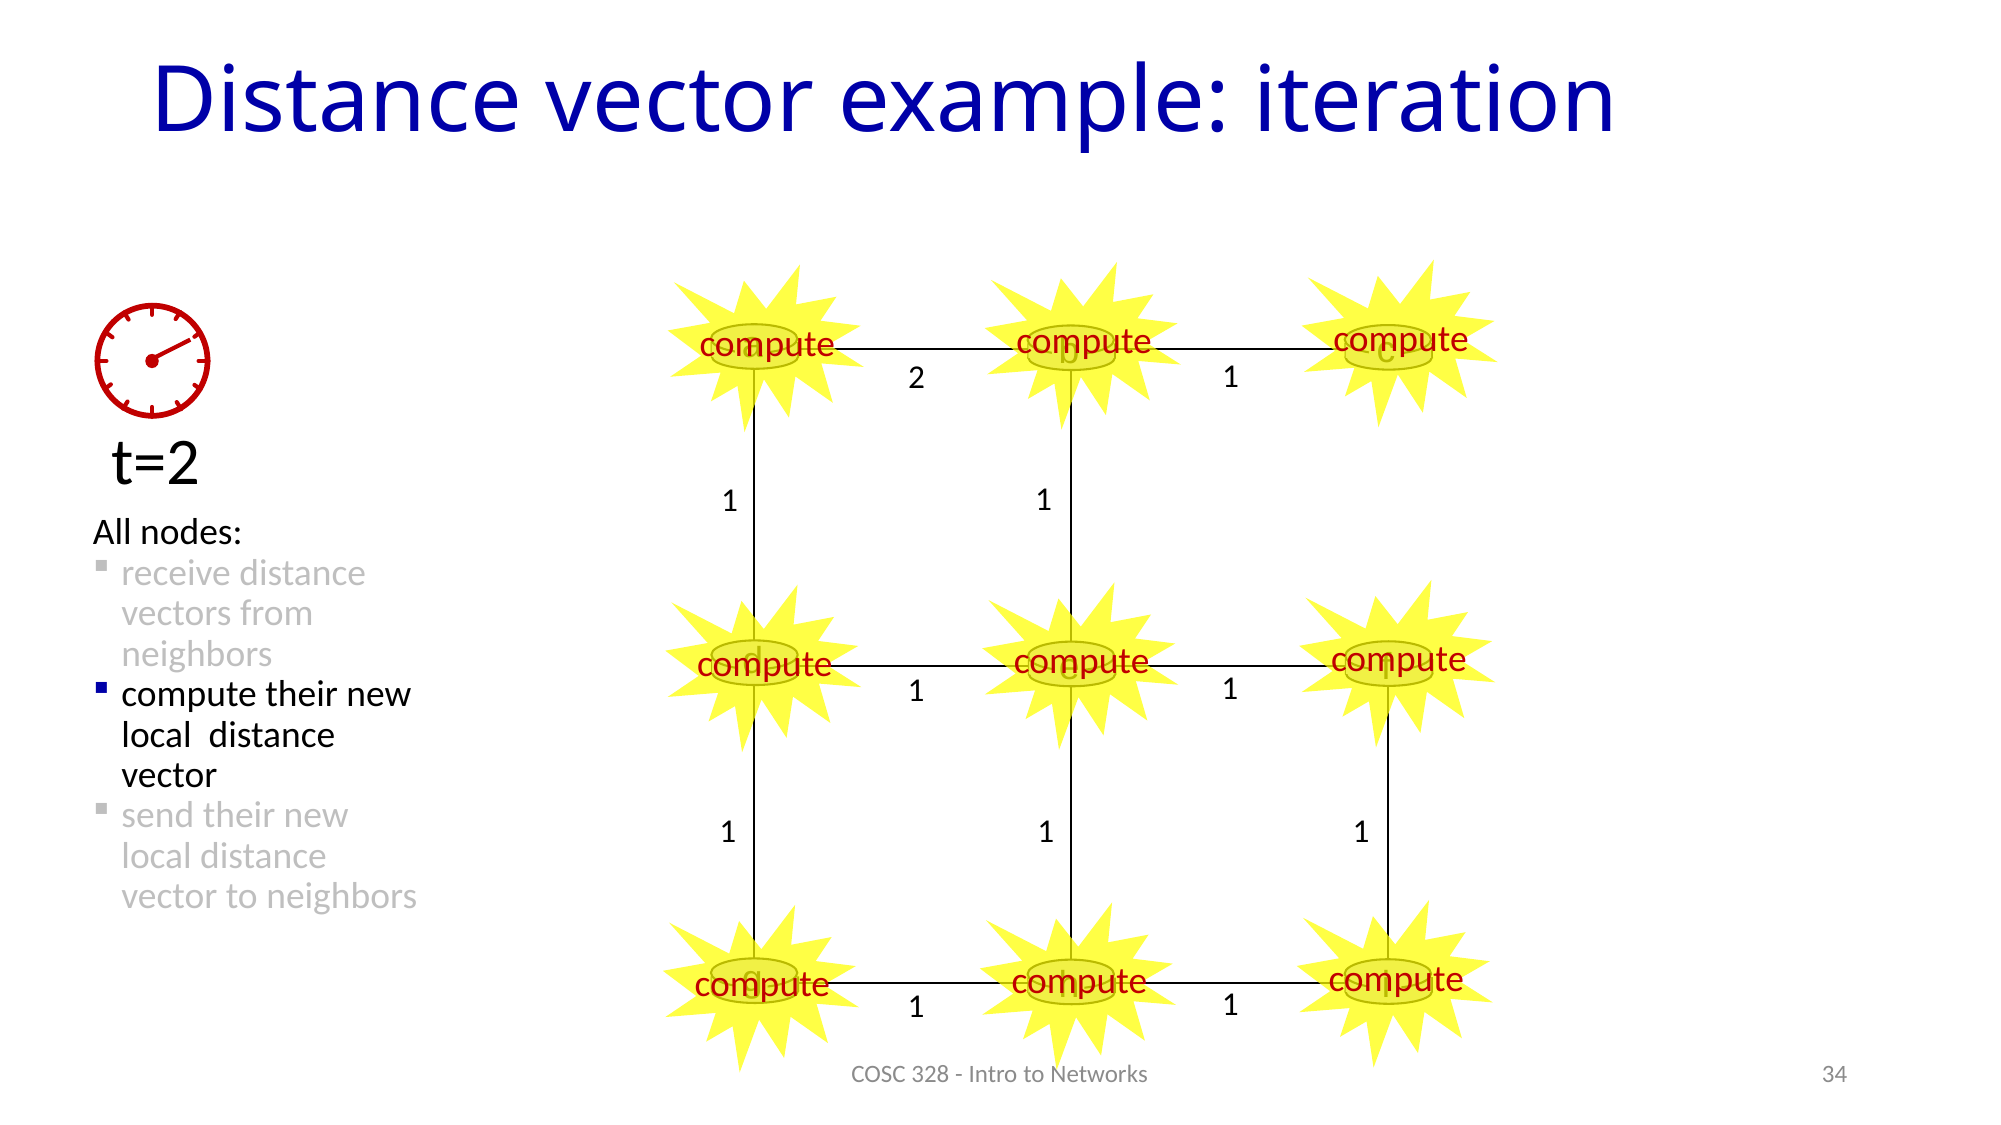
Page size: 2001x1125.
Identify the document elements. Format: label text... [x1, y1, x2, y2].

title Distance vector example: iteration [135, 28, 1861, 176]
slide_number 34 [1412, 1042, 1863, 1103]
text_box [95, 304, 217, 507]
footer COSC 328 - Intro to Networks [662, 1073, 1338, 1103]
text_box All nodes: receive distance vectors from neighbors compute their new local distance vector send their new local distance vector to neighbors [78, 505, 439, 925]
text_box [150, 339, 191, 360]
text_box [662, 259, 1498, 1073]
